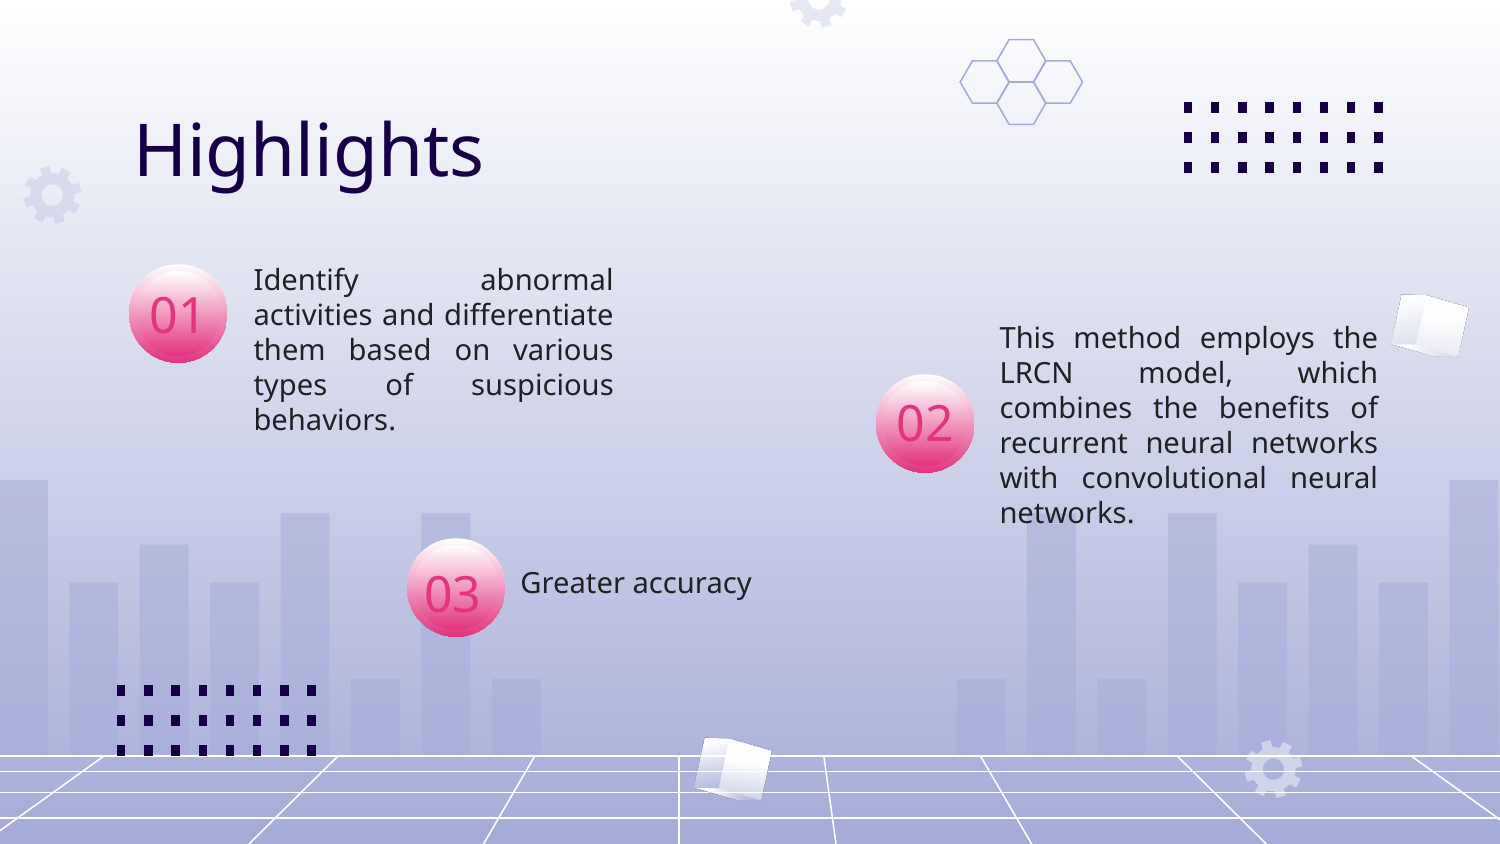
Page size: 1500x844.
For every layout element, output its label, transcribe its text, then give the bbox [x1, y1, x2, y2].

subtitle Greater accuracy [510, 549, 863, 629]
subtitle Identify abnormal activities and differentiate them based on various types of suspicious behaviors. [238, 246, 629, 446]
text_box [1183, 101, 1383, 174]
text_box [406, 538, 506, 637]
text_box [128, 264, 228, 363]
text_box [959, 39, 1083, 125]
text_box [116, 684, 316, 757]
subtitle This method employs the LRCN model, which combines the benefits of recurrent neural networks with convolutional neural networks. [984, 304, 1394, 541]
title Highlights [118, 88, 1382, 183]
picture [1369, 276, 1489, 375]
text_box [875, 373, 975, 473]
picture [672, 720, 792, 819]
